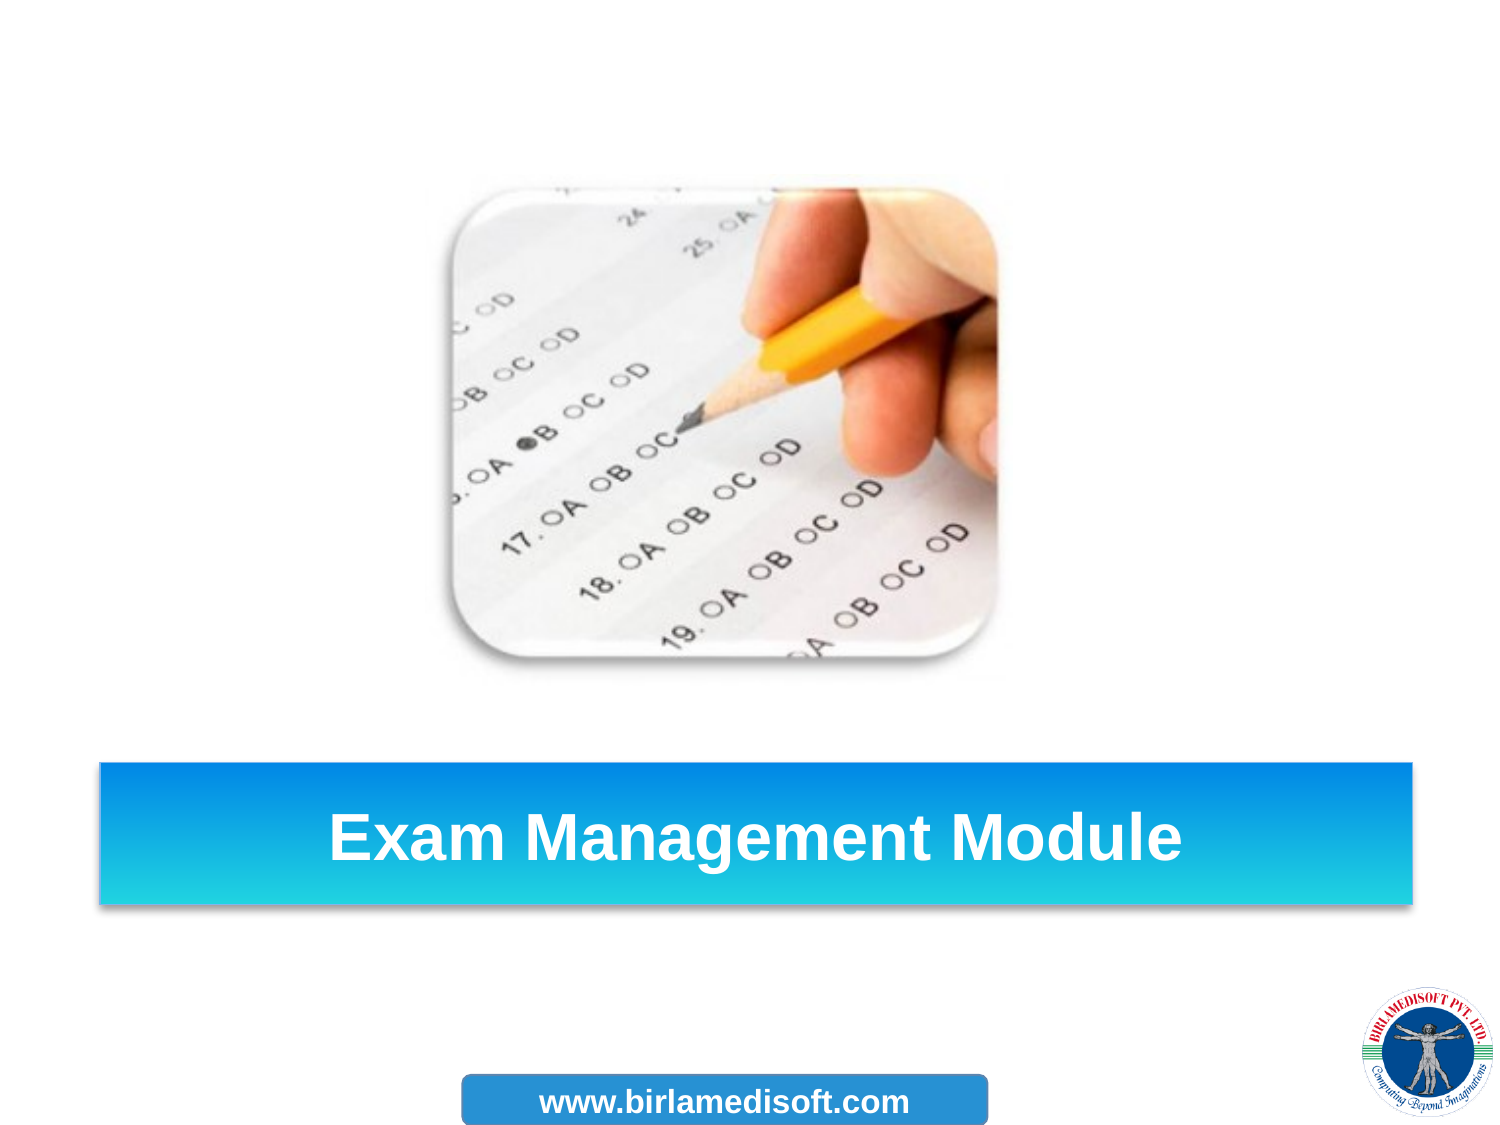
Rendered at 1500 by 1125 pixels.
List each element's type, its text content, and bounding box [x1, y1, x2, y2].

text_box www.birlamedisoft.com [461, 1073, 989, 1125]
picture [1362, 987, 1493, 1117]
title Exam Management Module [99, 762, 1413, 905]
picture [424, 174, 1013, 687]
